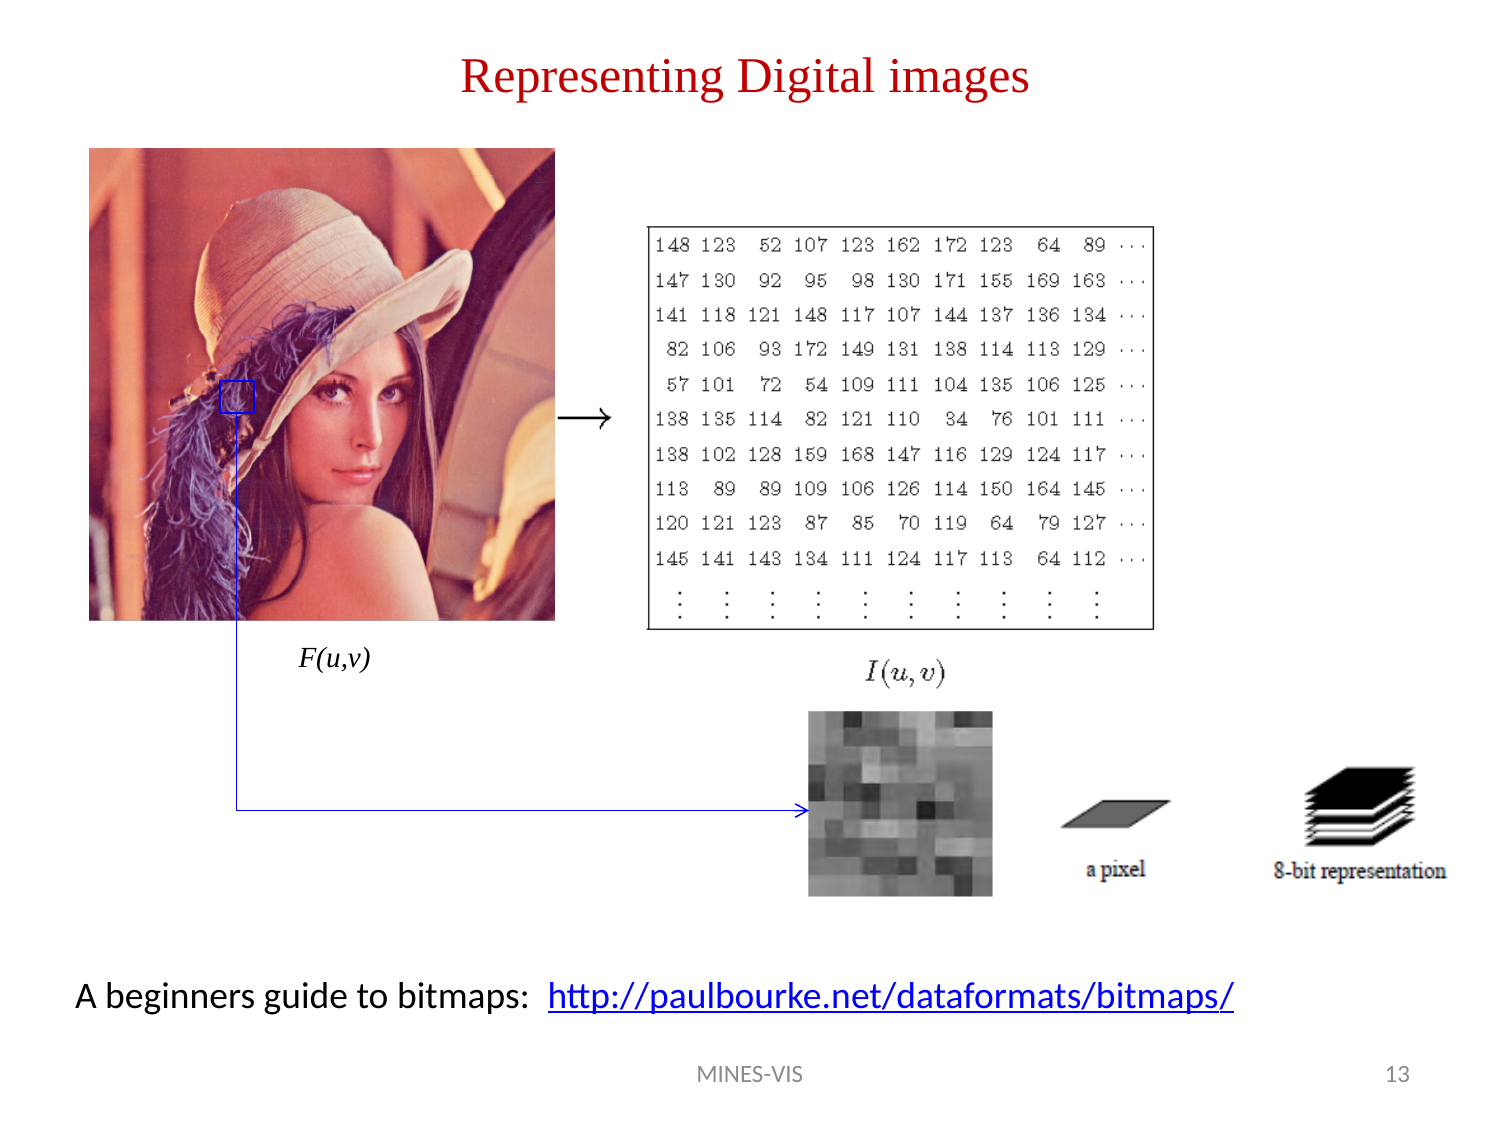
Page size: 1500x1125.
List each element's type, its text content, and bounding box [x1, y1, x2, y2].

text_box A beginners guide to bitmaps: http://paulbourke.net/dataformats/bitmaps/ [60, 963, 1249, 1024]
text_box Representing Digital images [445, 35, 1046, 111]
slide_number 13 [1074, 1042, 1425, 1103]
footer MINES-VIS [512, 1042, 988, 1103]
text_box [323, 325, 722, 899]
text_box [89, 148, 1191, 904]
picture [1047, 715, 1458, 904]
